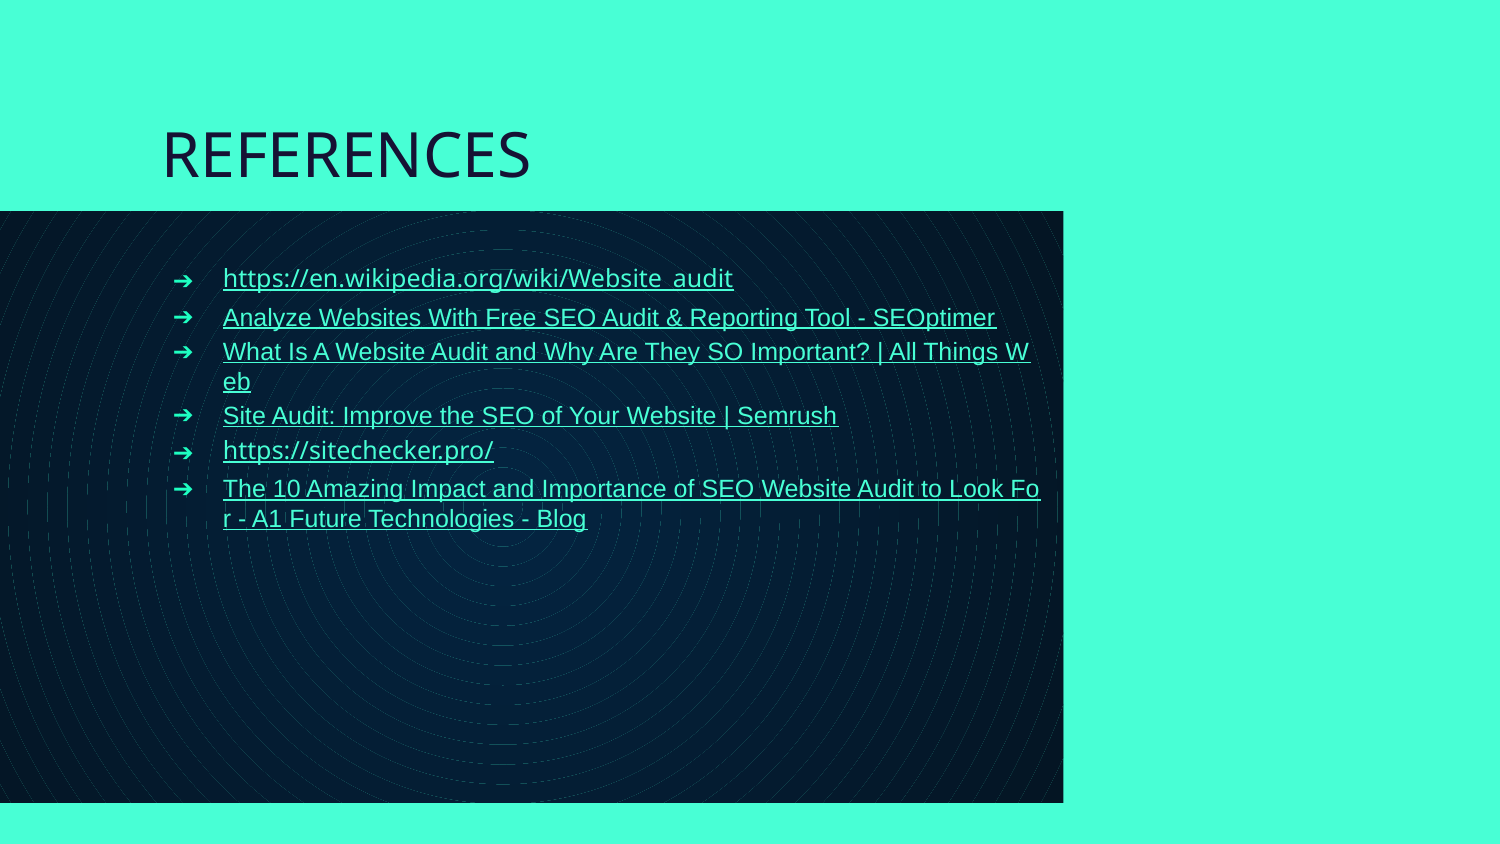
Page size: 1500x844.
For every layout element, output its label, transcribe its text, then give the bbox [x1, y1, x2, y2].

title REFERENCES [146, 105, 1449, 206]
list https://en.wikipedia.org/wiki/Website_audit Analyze Websites With Free SEO Audit & Reporting Tool - SEOptimer What Is A Website Audit and Why Are They SO Important? | All Things Web Site Audit: Improve the SEO of Your Website | Semrush https://sitechecker.pro/ The 10 Amazing Impact and Importance of SEO Website Audit to Look For - A1 Future Technologies - Blog [132, 242, 1059, 803]
